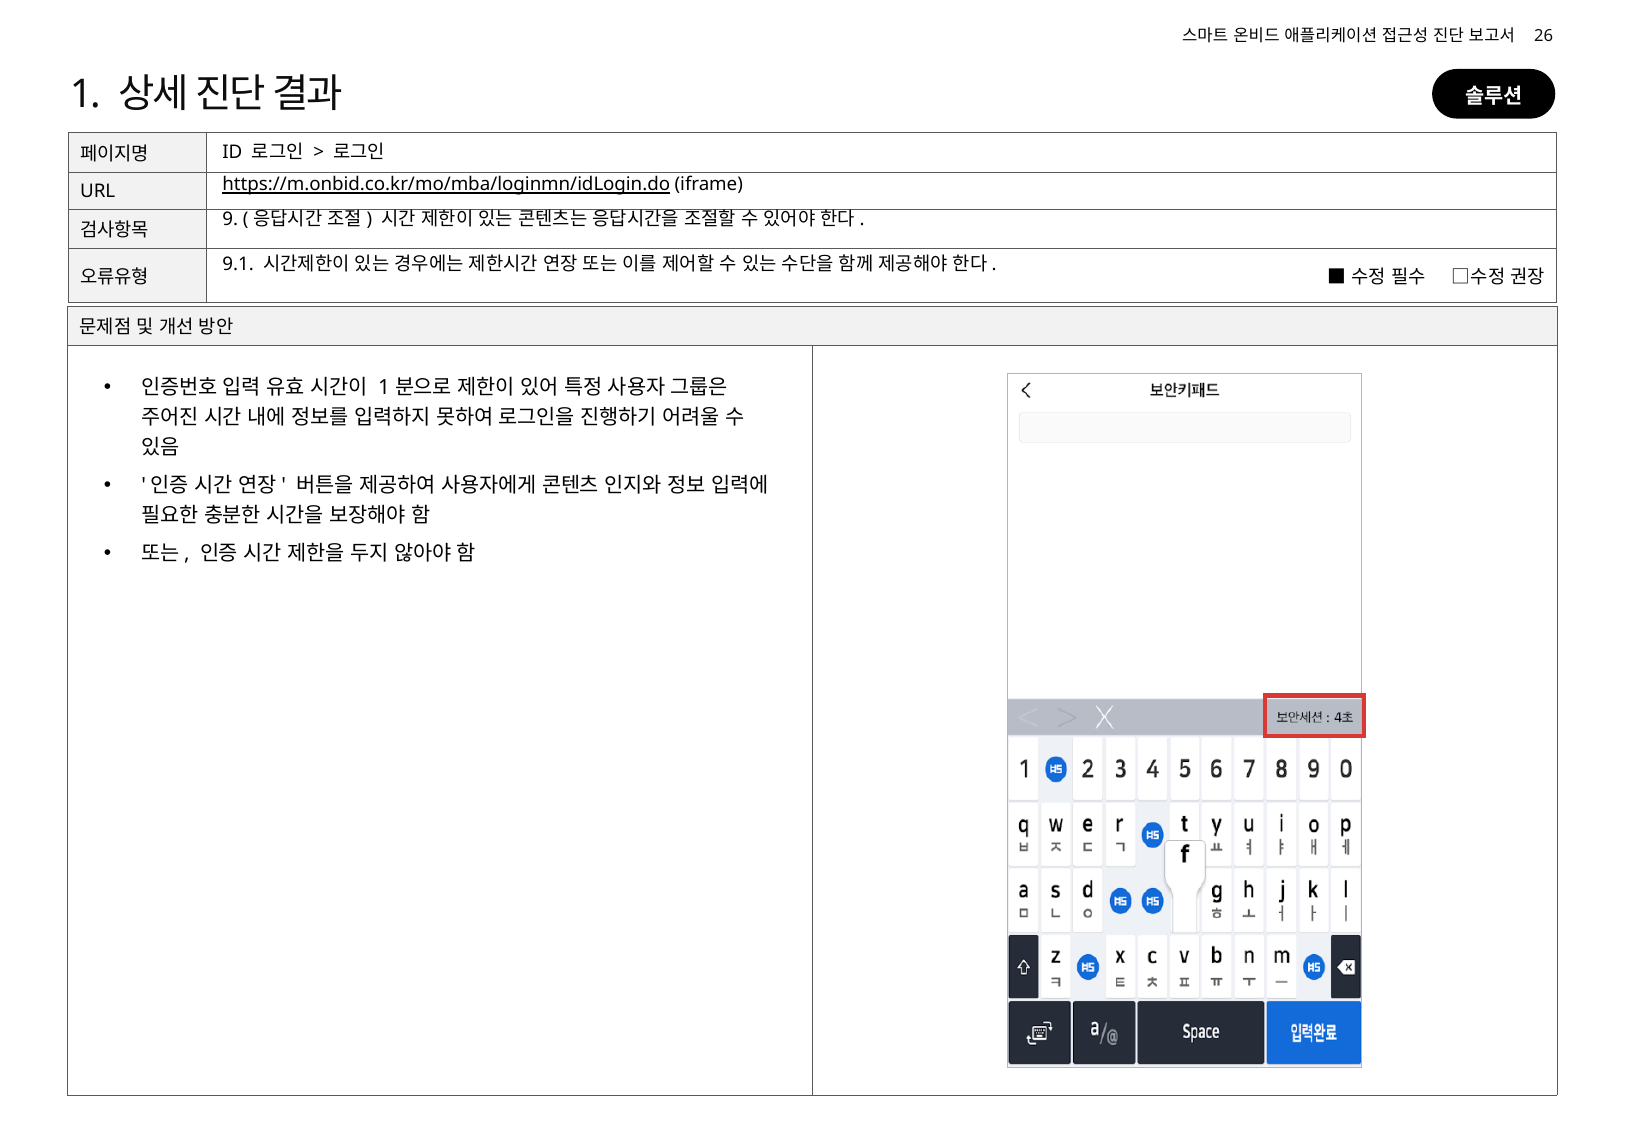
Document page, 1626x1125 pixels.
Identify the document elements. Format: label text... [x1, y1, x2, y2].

list https://m.onbid.co.kr/mo/mba/loginmn/idLogin.do (iframe) [207, 167, 1557, 201]
list 9.1. 시간제한이 있는 경우에는 제한시간 연장 또는 이를 제어할 수 있는 수단을 함께 제공해야 한다. [207, 235, 1293, 291]
list 인증번호 입력 유효 시간이 1분으로 제한이 있어 특정 사용자 그룹은 주어진 시간 내에 정보를 입력하지 못하여 로그인을 진행하기 어려울 수 있음 '인증 시간 연장' 버튼을 제공하여 사용자에게 콘텐츠 인지와 정보 입력에 필요한 충분한 시간을 보장해야 함 또는, 인증 시간 제한을 두지 않아야 함 [103, 368, 778, 676]
list ID 로그인 > 로그인 [207, 133, 1557, 167]
picture [1007, 373, 1362, 1068]
text_box 솔루션 [1431, 67, 1557, 120]
list 9. (응답시간 조절) 시간 제한이 있는 콘텐츠는 응답시간을 조절할 수 있어야 한다. [207, 201, 1557, 236]
title 1. 상세 진단 결과 [69, 72, 1126, 117]
